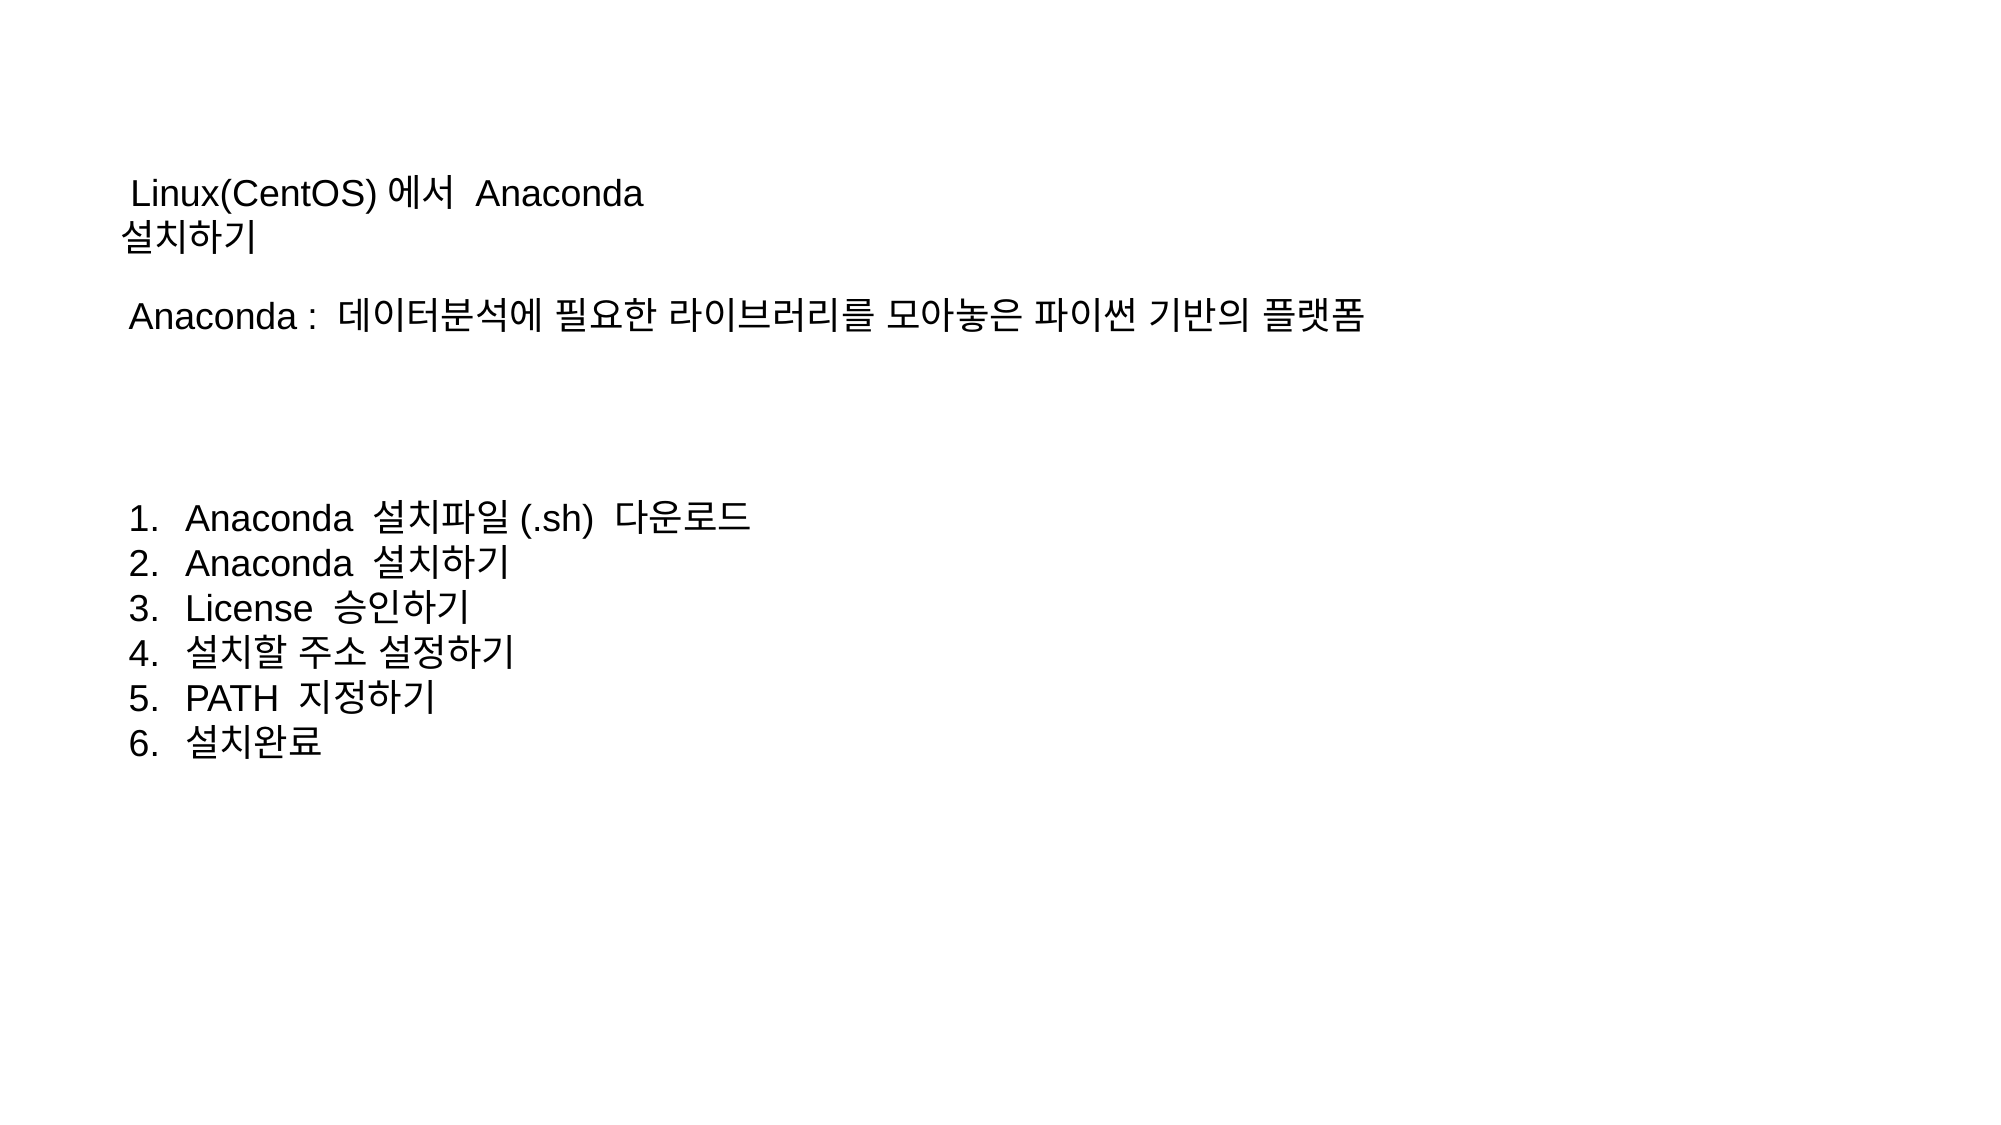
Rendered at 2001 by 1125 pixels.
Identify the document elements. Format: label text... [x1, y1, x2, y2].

text_box Linux(CentOS)에서 Anaconda 설치하기 [105, 161, 815, 222]
text_box Anaconda 설치파일(.sh) 다운로드 Anaconda 설치하기 License 승인하기 설치할 주소 설정하기 PATH 지정하기 설치완료 [113, 486, 772, 774]
text_box Anaconda : 데이터분석에 필요한 라이브러리를 모아놓은 파이썬 기반의 플랫폼 [113, 284, 1492, 346]
